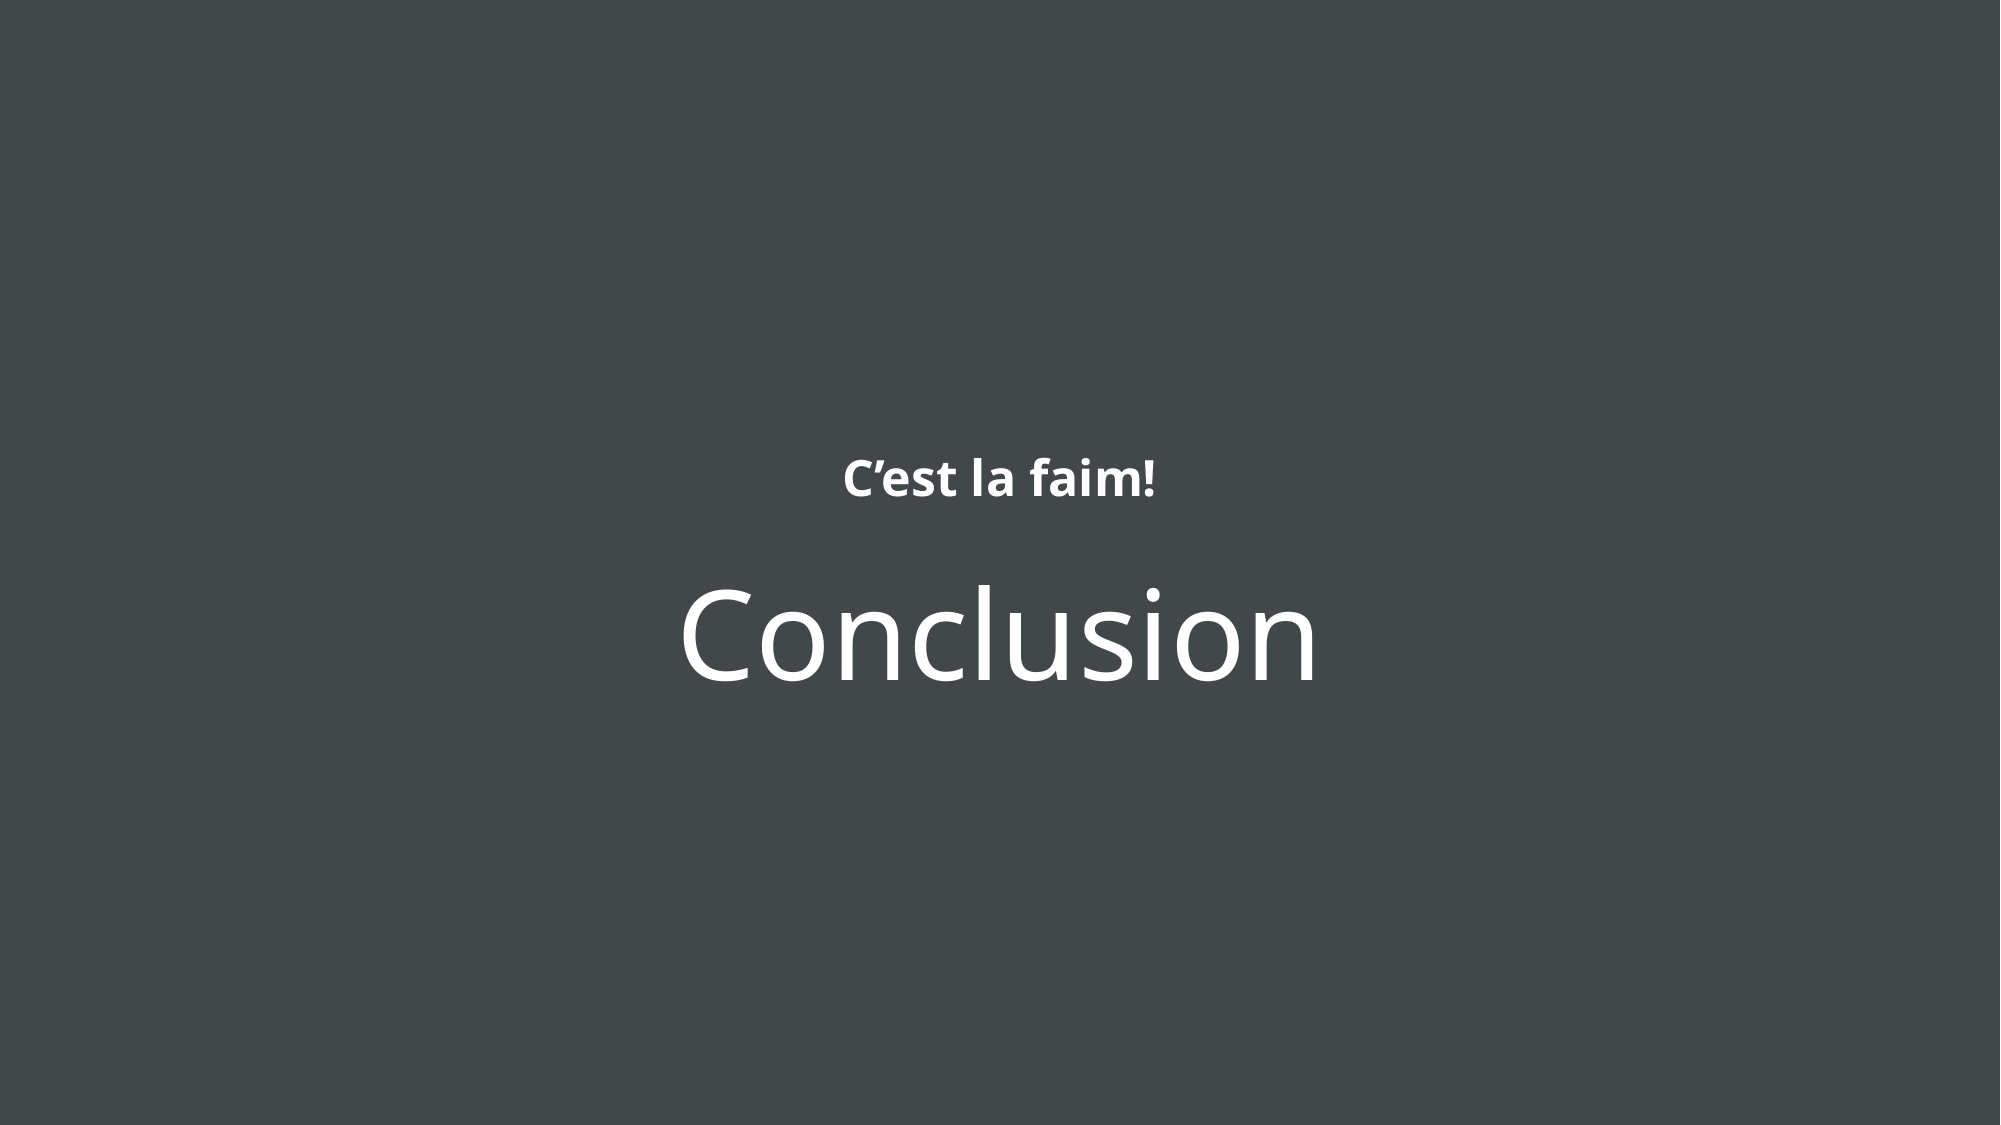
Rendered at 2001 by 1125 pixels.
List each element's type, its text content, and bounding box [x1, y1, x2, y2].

list C’est la faim! [0, 427, 2000, 517]
list Conclusion [0, 517, 2000, 756]
